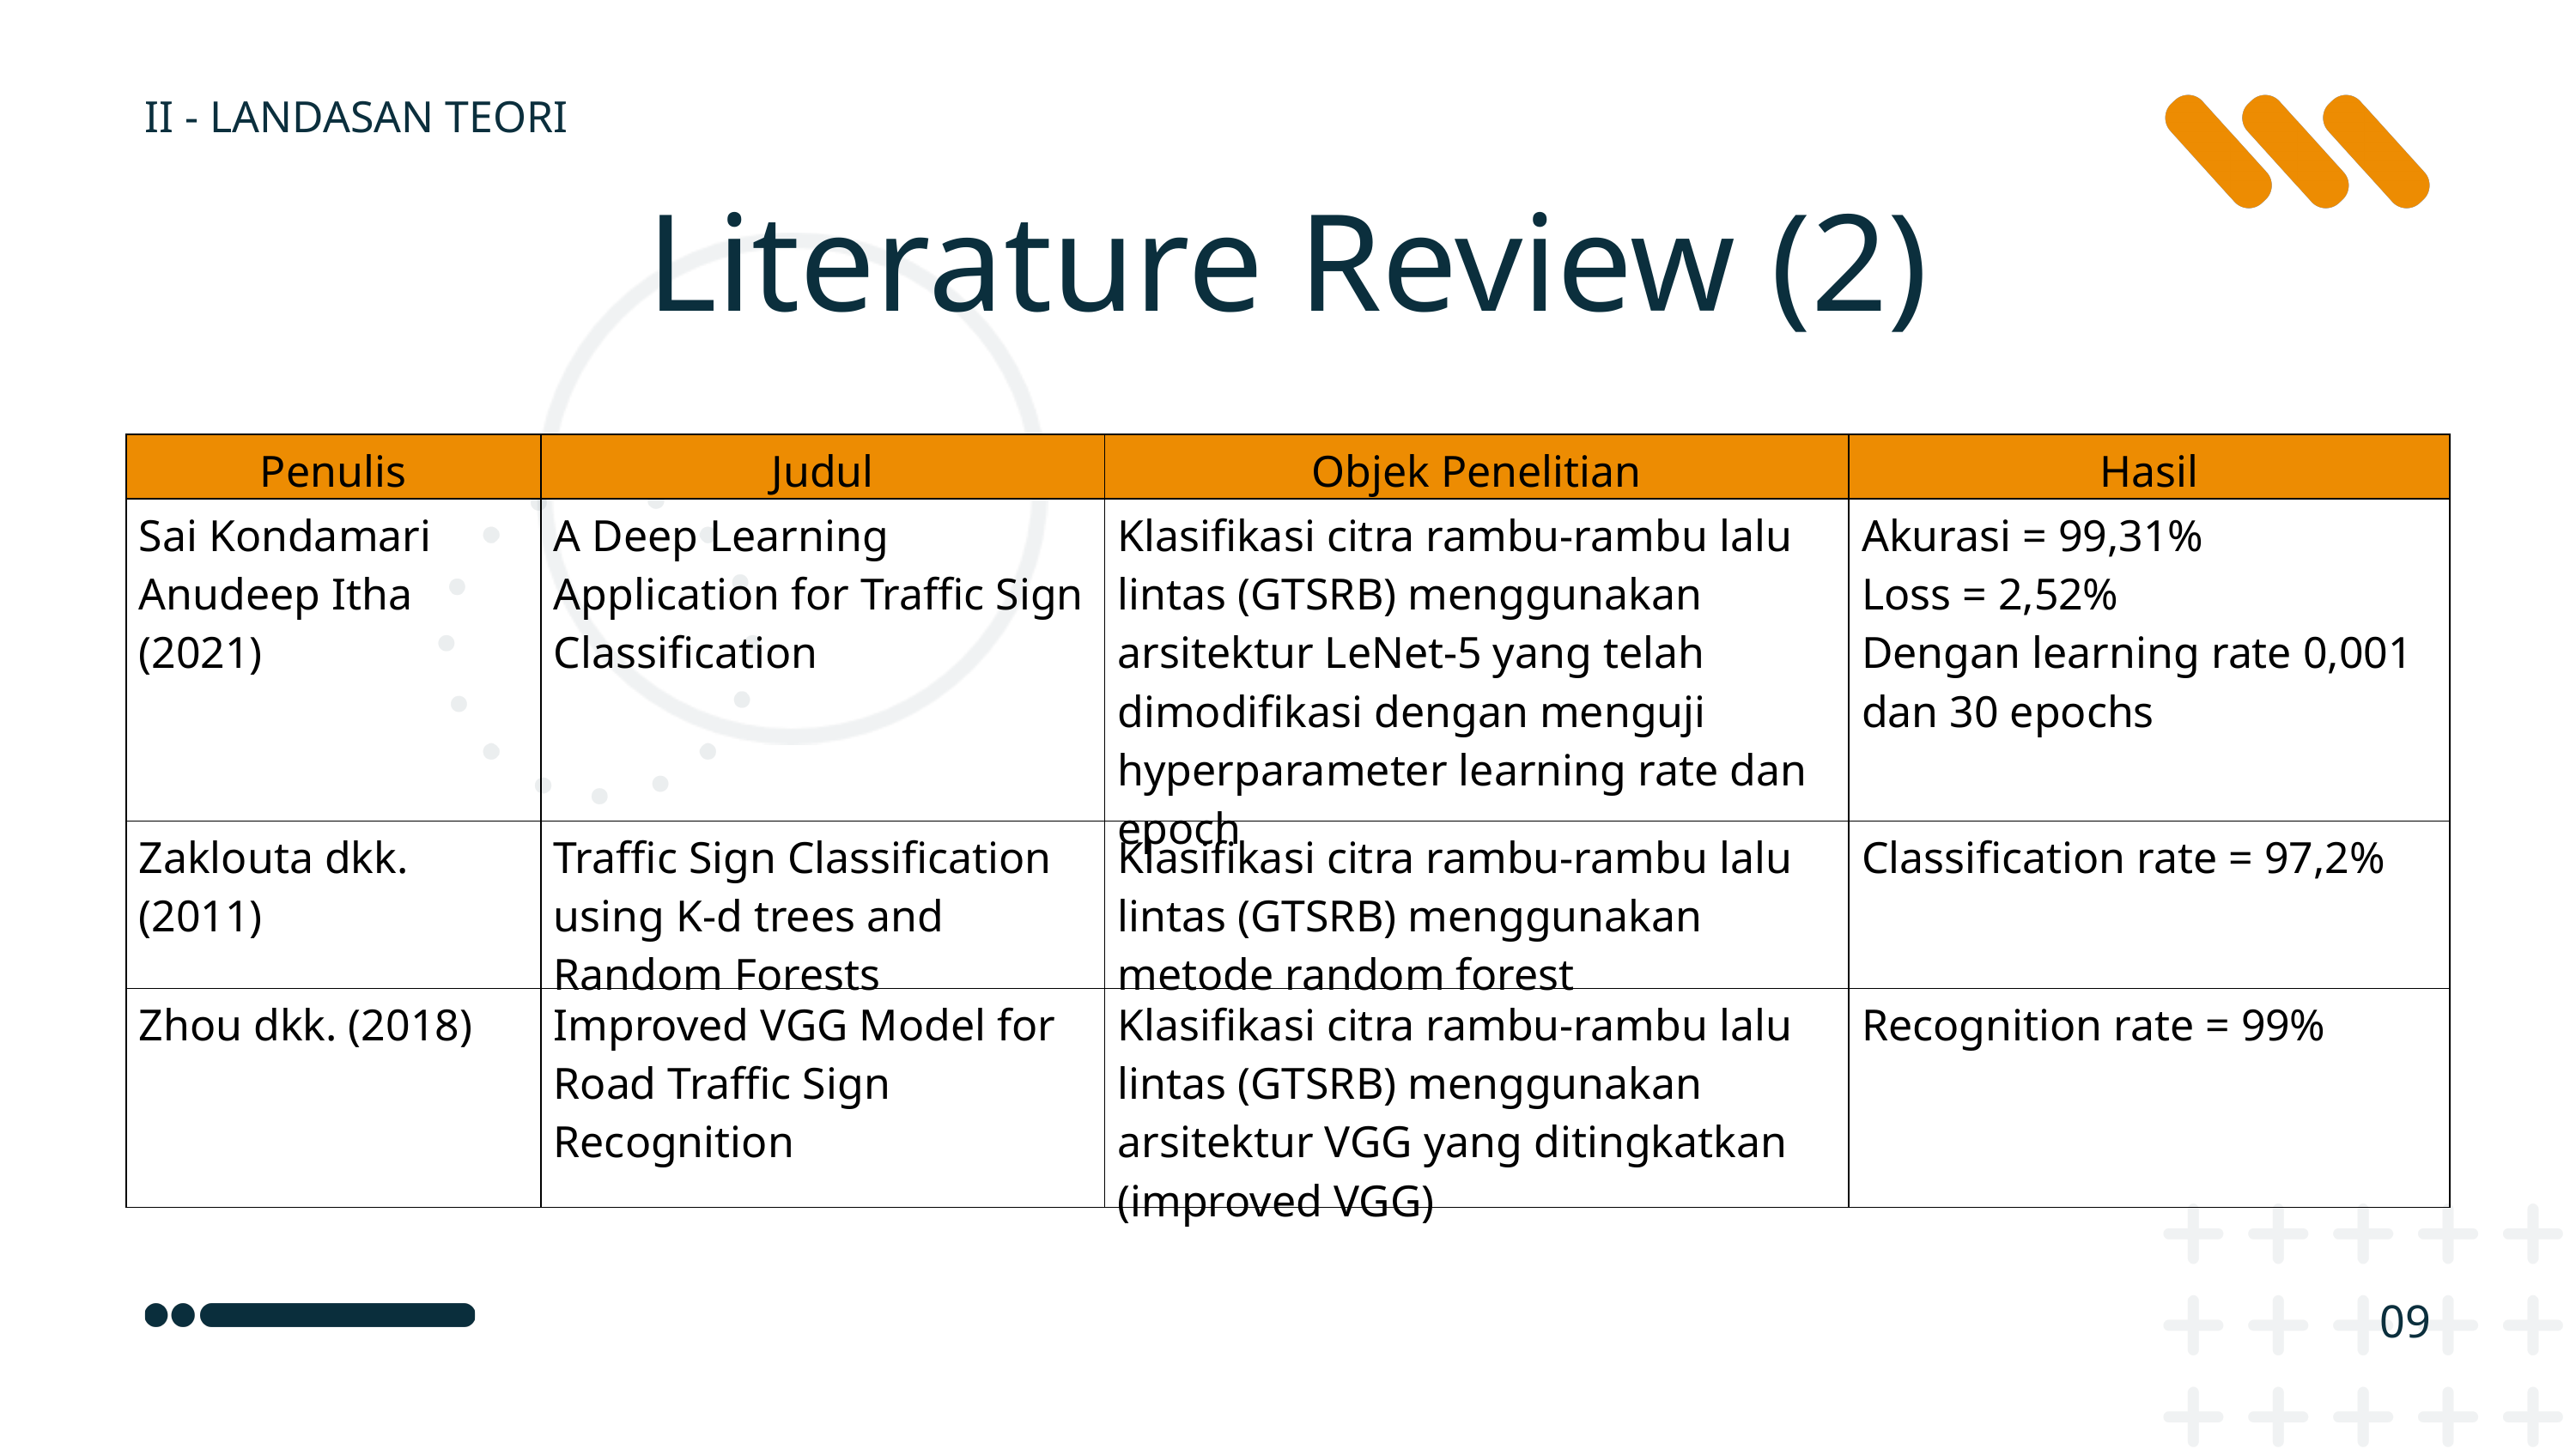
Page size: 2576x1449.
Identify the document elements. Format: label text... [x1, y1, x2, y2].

table_cell Klasifikasi citra rambu-rambu lalu lintas (GTSRB) menggunakan metode random forest [1105, 822, 1848, 988]
table_header Hasil [1850, 435, 2449, 498]
text_box II - LANDASAN TEORI [144, 102, 659, 142]
table_cell Akurasi = 99,31% Loss = 2,52% Dengan learning rate 0,001 dan 30 epochs [1850, 500, 2449, 821]
text_box [2163, 1203, 2563, 1449]
table_cell Improved VGG Model for Road Traffic Sign Recognition [542, 989, 1104, 1207]
table_cell Klasifikasi citra rambu-rambu lalu lintas (GTSRB) menggunakan arsitektur LeNet-5 yang telah dimodifikasi dengan menguji hyperparameter learning rate dan epoch [1105, 500, 1848, 821]
table_header Objek Penelitian [1105, 435, 1848, 498]
text_box Literature Review (2) [574, 216, 2002, 338]
text_box [144, 1303, 476, 1328]
table_header Penulis [127, 435, 540, 498]
table_cell Klasifikasi citra rambu-rambu lalu lintas (GTSRB) menggunakan arsitektur VGG yang ditingkatkan (improved VGG) [1105, 989, 1848, 1207]
text_box 09 [2163, 1302, 2432, 1348]
table_cell Traffic Sign Classification using K-d trees and Random Forests [542, 822, 1104, 988]
table_cell Sai Kondamari Anudeep Itha (2021) [127, 500, 540, 821]
table_cell Classification rate = 97,2% [1850, 822, 2449, 988]
table_cell A Deep Learning Application for Traffic Sign Classification [542, 500, 1104, 821]
table_cell Zhou dkk. (2018) [127, 989, 540, 1207]
text_box [537, 233, 1048, 433]
table_cell Recognition rate = 99% [1850, 989, 2449, 1207]
table_header Judul [542, 435, 1104, 498]
table_cell Zaklouta dkk. (2011) [127, 822, 540, 988]
text_box [2163, 93, 2432, 210]
